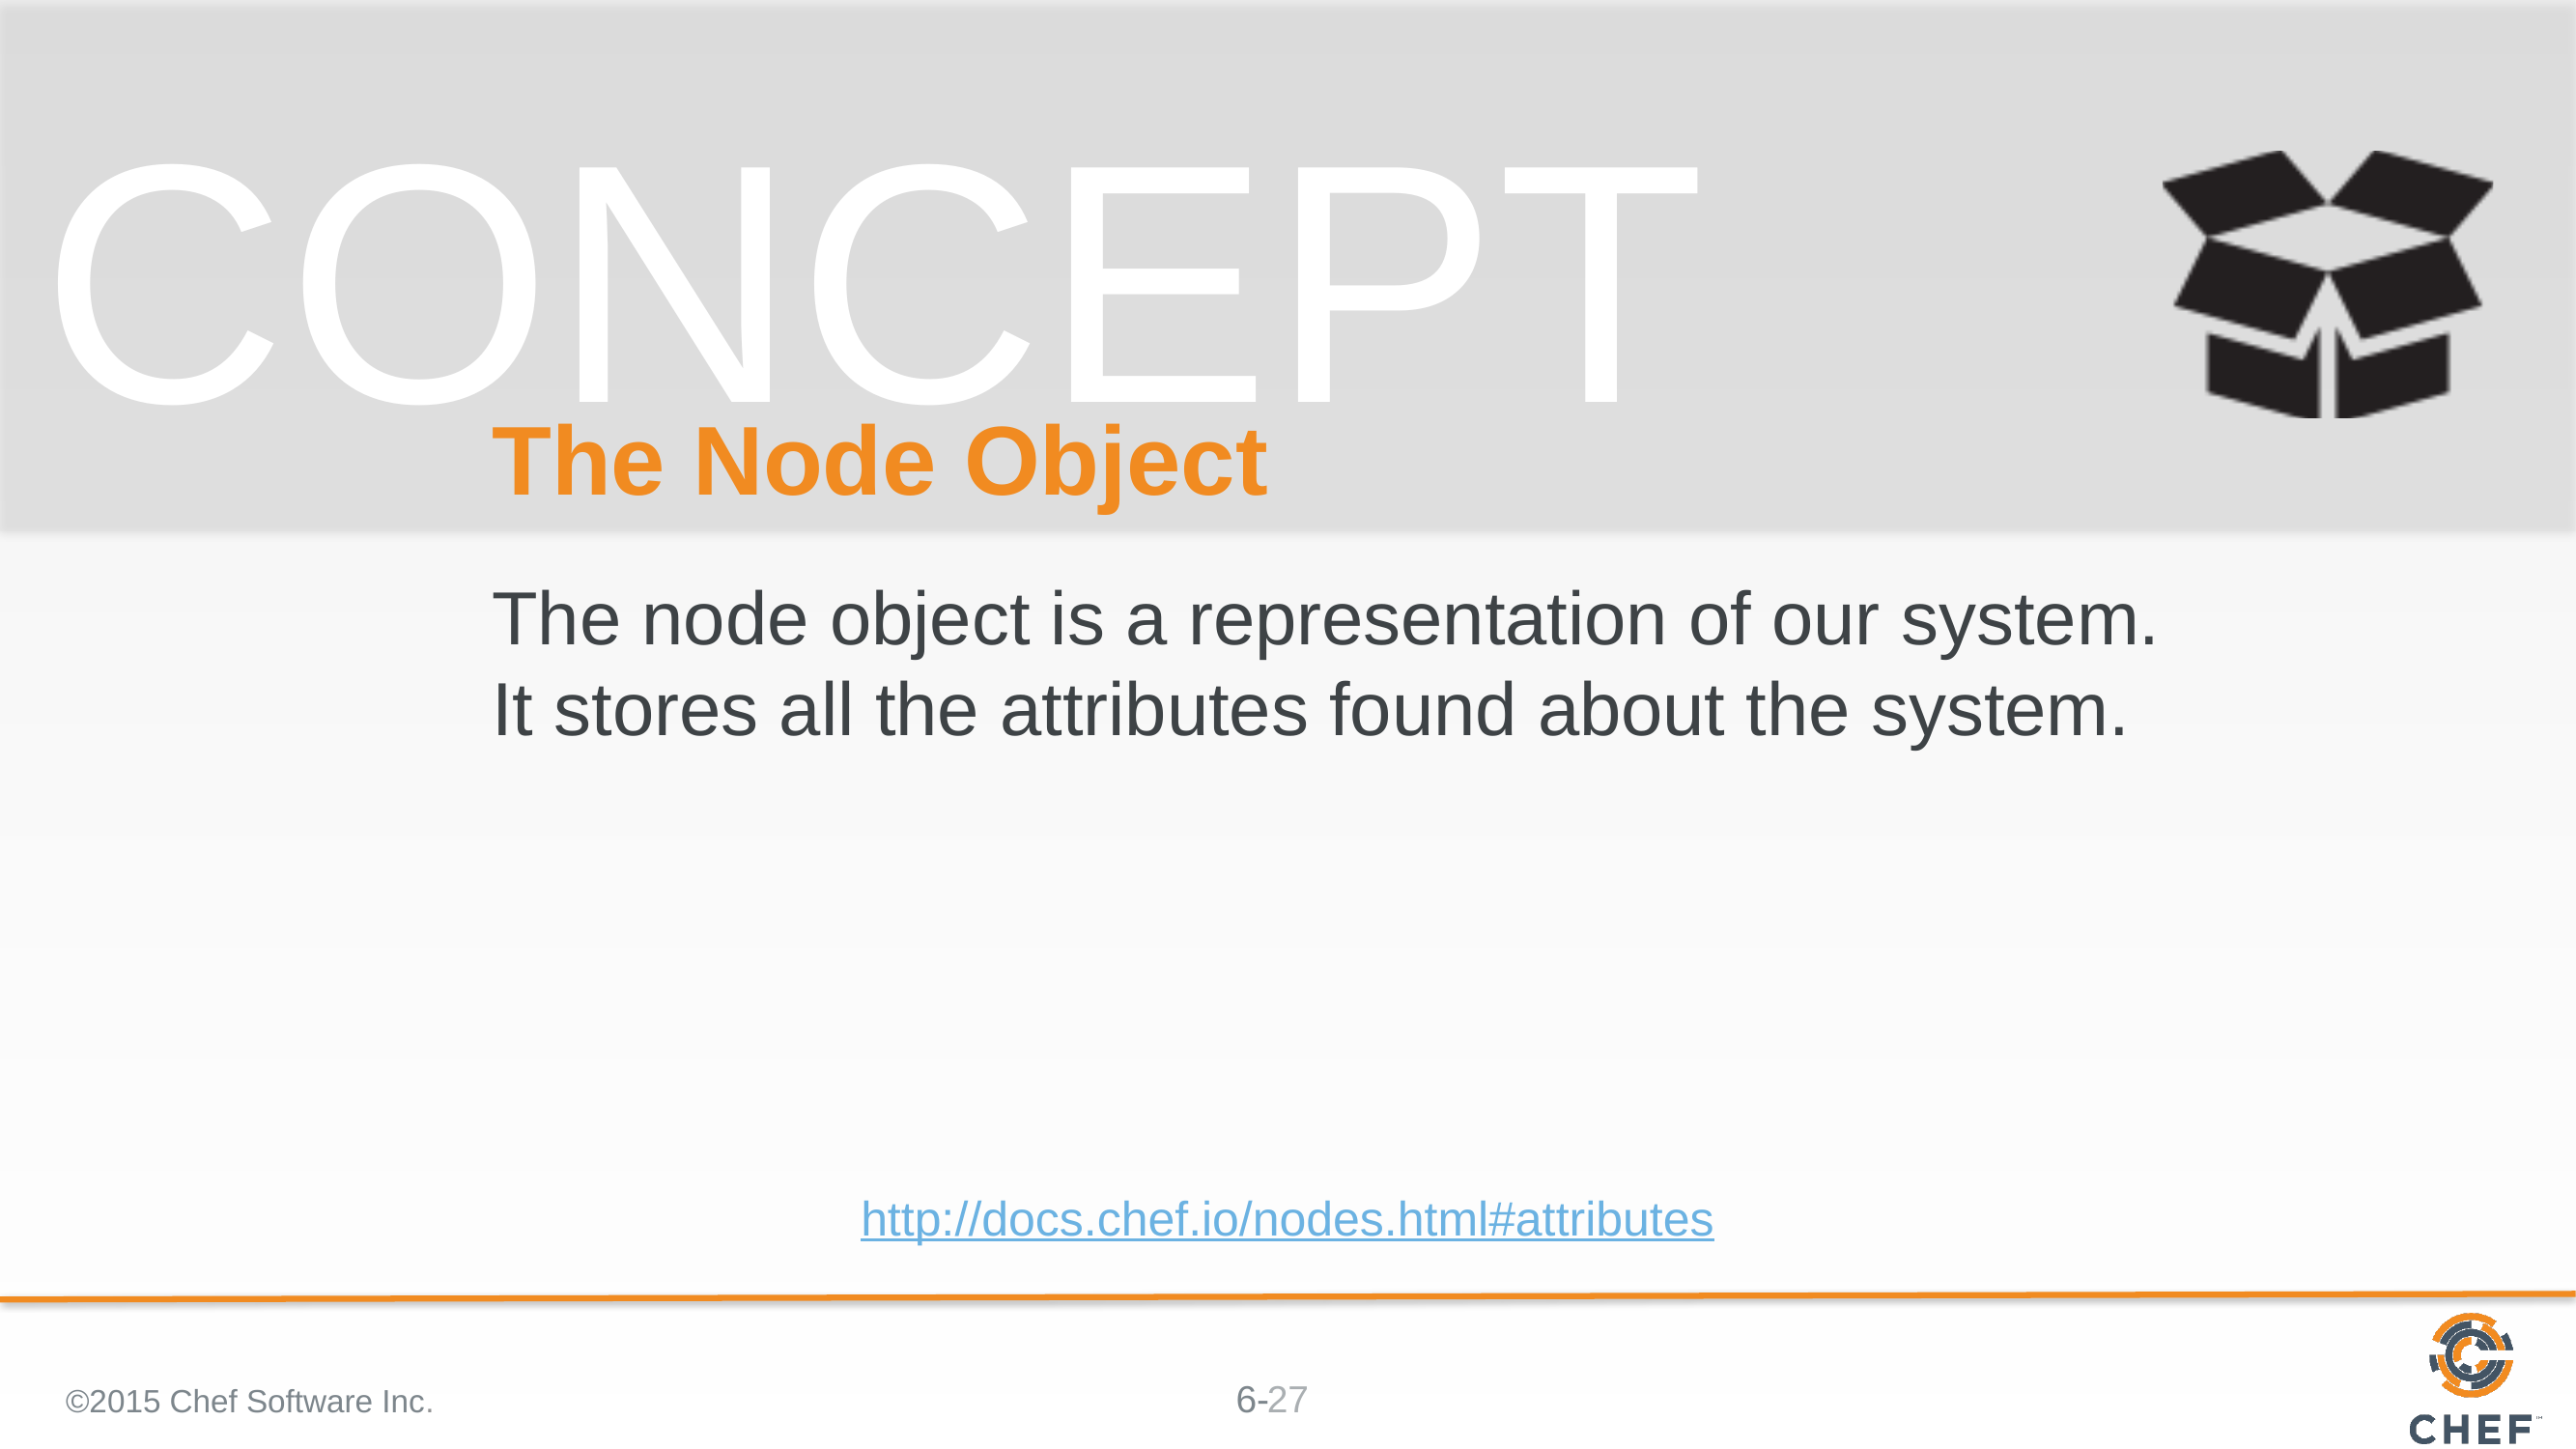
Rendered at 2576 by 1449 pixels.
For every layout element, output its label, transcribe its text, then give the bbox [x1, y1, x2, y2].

footer ©2015 Chef Software Inc. [51, 1359, 952, 1440]
slide_number 27 [998, 1359, 1578, 1437]
title The Node Object [477, 395, 2217, 531]
picture [2399, 1297, 2550, 1449]
subtitle The node object is a representation of our system. It stores all the attributes found about the system. [477, 555, 2217, 1087]
list http://docs.chef.io/nodes.html#attributes [580, 1175, 1995, 1259]
